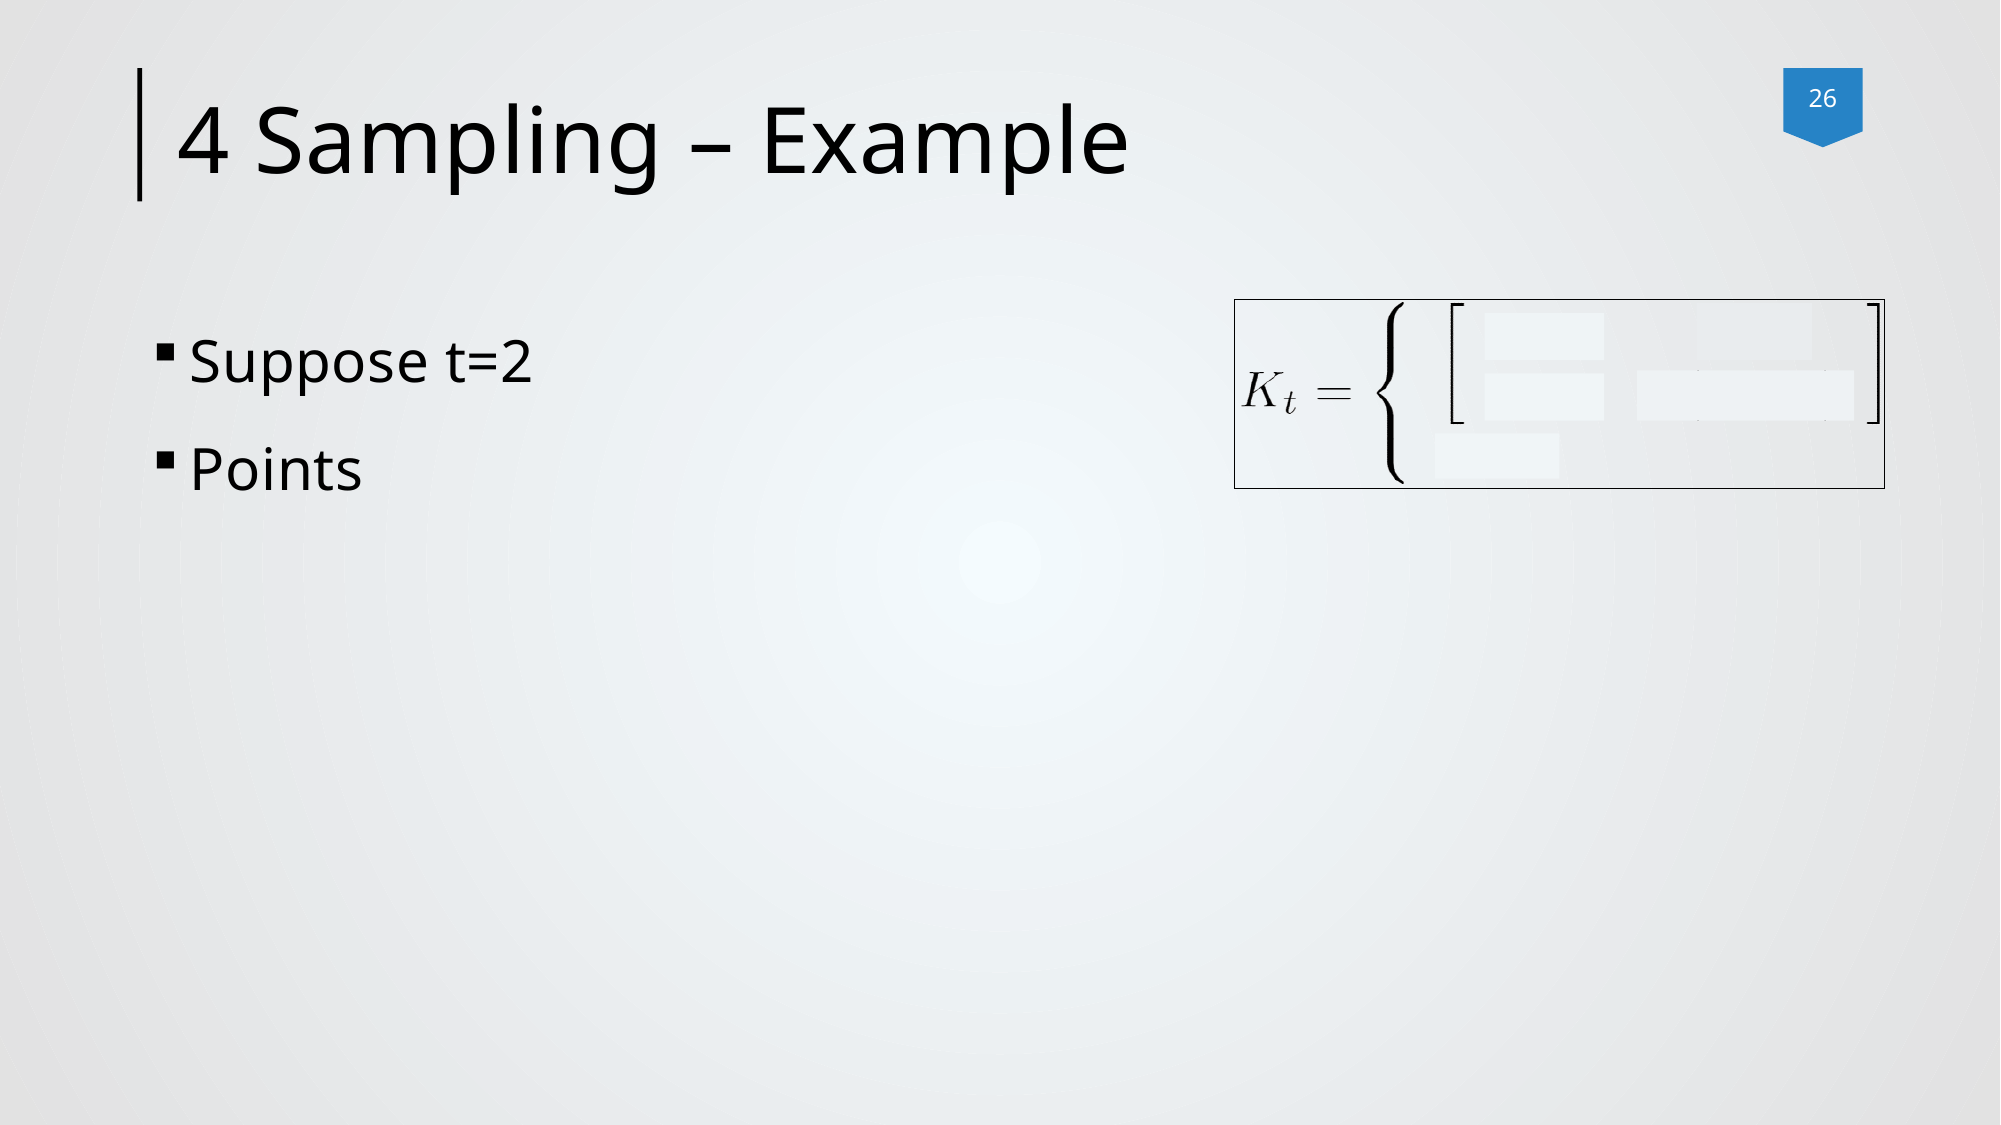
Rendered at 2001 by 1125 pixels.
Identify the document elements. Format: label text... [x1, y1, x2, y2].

title 4 Sampling – Example [162, 68, 1784, 219]
picture [1234, 299, 1885, 489]
